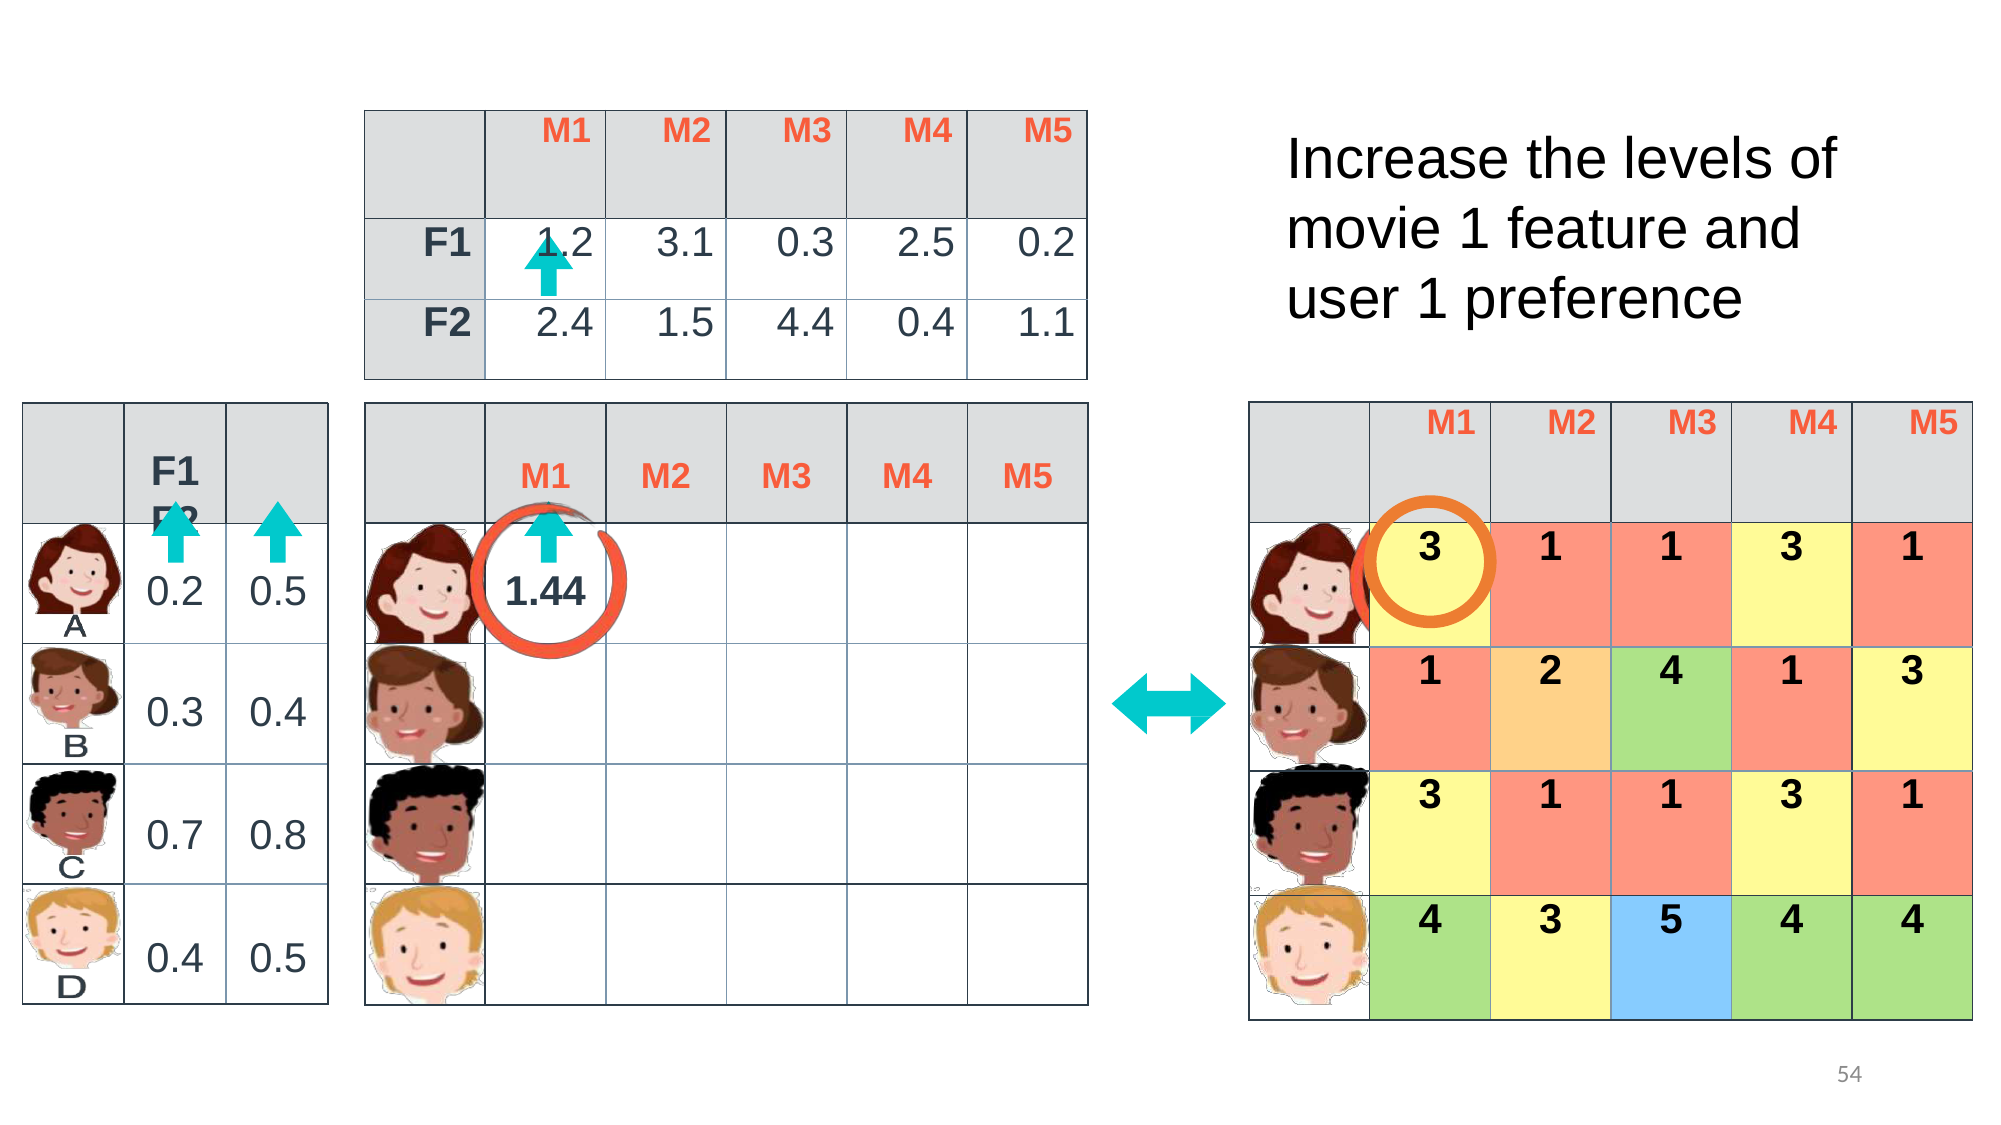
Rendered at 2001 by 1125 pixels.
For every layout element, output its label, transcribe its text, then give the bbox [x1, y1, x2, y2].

table_cell [1250, 648, 1369, 770]
text_box M5 [1001, 452, 1055, 497]
text_box [23, 764, 124, 883]
table_cell 3.1 [606, 219, 725, 299]
table_cell 3 [1732, 772, 1851, 895]
text_box [253, 501, 303, 563]
table_cell 1.1 [968, 300, 1086, 379]
text_box [468, 499, 629, 660]
text_box [23, 644, 124, 763]
text_box [968, 403, 1088, 523]
text_box F1 F2 [149, 443, 303, 544]
table_header M3 [727, 111, 846, 218]
text_box [365, 885, 485, 1004]
text_box Increase the levels of movie 1 feature and user 1 preference [1271, 112, 1918, 338]
text_box [365, 403, 485, 523]
text_box 0.3 0.4 0.7 0.8 0.4 0.5 [144, 684, 308, 981]
table_cell 1.5 [606, 300, 725, 379]
text_box [486, 403, 605, 499]
table_cell 3 [1732, 523, 1851, 646]
table_cell 2.5 [847, 219, 966, 299]
table_cell [1250, 523, 1369, 646]
table_cell 3 [1370, 523, 1380, 543]
text_box [727, 403, 847, 523]
table_header M5 [968, 111, 1086, 218]
table_cell 4 [1732, 896, 1851, 1019]
table_cell 1 [1491, 523, 1610, 646]
table_header M1 [486, 111, 605, 218]
table_header M1 [1370, 403, 1490, 522]
table_cell 3 [1491, 896, 1610, 1019]
table_cell 4 [1853, 896, 1972, 1019]
text_box [125, 404, 226, 523]
table_cell 3 [1853, 648, 1972, 770]
table_header M2 [1491, 403, 1610, 522]
table_cell 0.2 [968, 219, 1086, 299]
text_box [365, 644, 485, 763]
table_header M4 [1732, 403, 1851, 522]
text_box [1368, 499, 1493, 625]
table_cell [1250, 896, 1369, 1019]
text_box [23, 884, 124, 1004]
table_cell [1250, 772, 1369, 895]
table_header M4 [847, 111, 966, 218]
table_cell 1.2 [486, 219, 605, 299]
text_box [848, 403, 967, 523]
text_box M2 [639, 452, 693, 497]
text_box [151, 501, 201, 563]
table_cell F1 [365, 219, 484, 299]
table_header M3 [1612, 403, 1731, 522]
table_cell 4 [1370, 896, 1490, 1019]
text_box M3 [760, 452, 814, 497]
text_box [23, 404, 124, 523]
table_header M2 [606, 111, 725, 218]
table_cell 1 [1732, 648, 1851, 770]
text_box [606, 403, 726, 523]
text_box M4 [880, 452, 935, 497]
text_box [365, 764, 485, 884]
table_cell 1 [1853, 772, 1972, 895]
text_box 0.2 0.5 [144, 564, 308, 615]
table_cell 3 [1480, 523, 1490, 541]
table_cell 1 [1491, 772, 1610, 895]
table_cell 4 [1612, 648, 1731, 770]
table_cell 1 [1853, 523, 1972, 646]
table_cell 4.4 [727, 300, 846, 379]
table_cell 0.3 [727, 219, 846, 299]
table_cell 0.4 [847, 300, 966, 379]
text_box [1111, 672, 1227, 735]
text_box [365, 524, 468, 643]
table_cell 5 [1612, 896, 1731, 1019]
table_cell 3 [1370, 581, 1490, 646]
text_box M1 [519, 452, 573, 497]
table_header M5 [1853, 403, 1972, 522]
slide_number 54 [1412, 1042, 1863, 1103]
text_box [227, 404, 327, 523]
table_cell F2 [365, 300, 484, 379]
table_cell 1 [1612, 523, 1731, 646]
table_cell 1 [1612, 772, 1731, 895]
text_box [23, 524, 124, 643]
table_cell 2.4 [486, 300, 605, 379]
table_header [365, 111, 484, 218]
table_cell 3 [1370, 772, 1490, 895]
table_cell 2 [1491, 648, 1610, 770]
table_cell 1 [1370, 648, 1490, 770]
table_header [1250, 403, 1369, 522]
